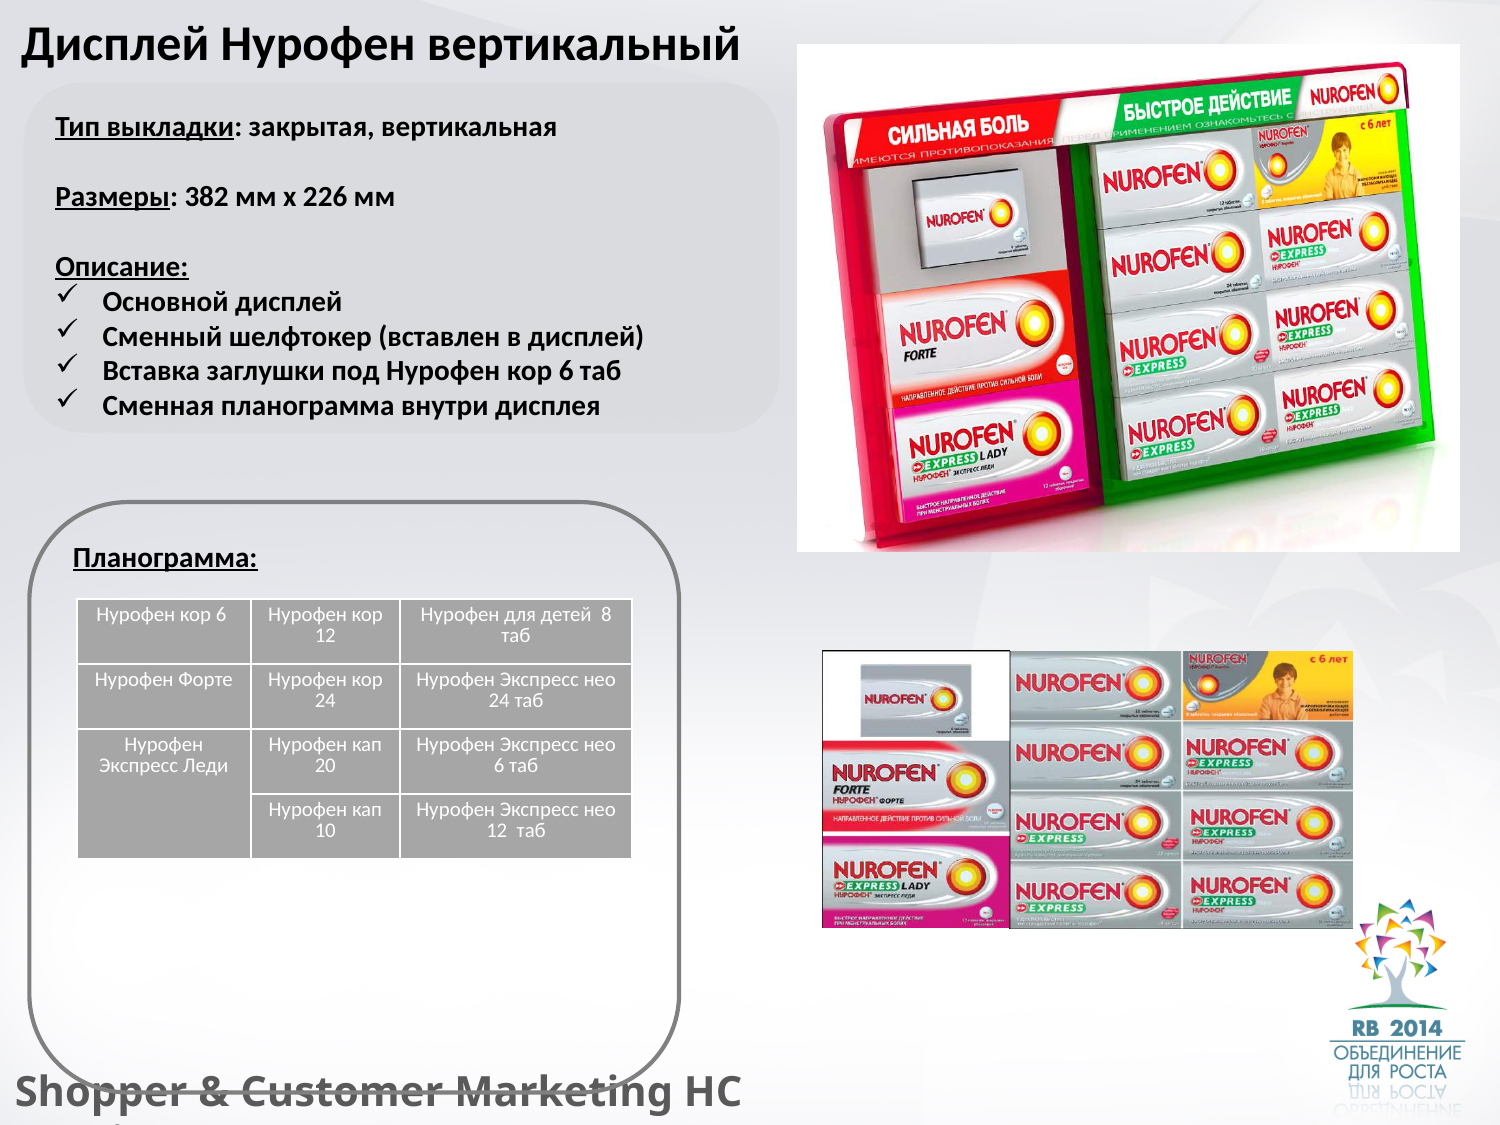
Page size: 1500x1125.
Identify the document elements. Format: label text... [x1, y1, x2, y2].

table_cell Нурофен Экспресс Леди [78, 730, 250, 858]
text_box Планограмма: [27, 499, 682, 1095]
table_cell Нурофен кор 24 [252, 665, 399, 728]
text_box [821, 650, 1353, 929]
table_cell Нурофен Форте [78, 665, 250, 728]
table_header Нурофен кор 12 [252, 600, 399, 663]
text_box Дисплей Нурофен вертикальный [6, 2, 922, 78]
text_box Тип выкладки: закрытая, вертикальная Размеры: 382 мм х 226 мм Описание: Основной дисплей Сменный шелфтокер (вставлен в дисплей) Вставка заглушки под Нурофен кор 6 таб Сменная планограмма внутри дисплея [23, 82, 780, 433]
picture [0, 0, 1500, 1125]
table_cell Нурофен кап 20 [252, 730, 399, 793]
table_cell Нурофен Экспресс нео 12 таб [401, 795, 631, 858]
table_cell Нурофен Экспресс нео 6 таб [401, 730, 631, 793]
table_cell Нурофен Экспресс нео 24 таб [401, 665, 631, 728]
table_header Нурофен кор 6 [78, 600, 250, 663]
table_cell Нурофен кап 10 [252, 795, 399, 858]
table_header Нурофен для детей 8 таб [401, 600, 631, 663]
